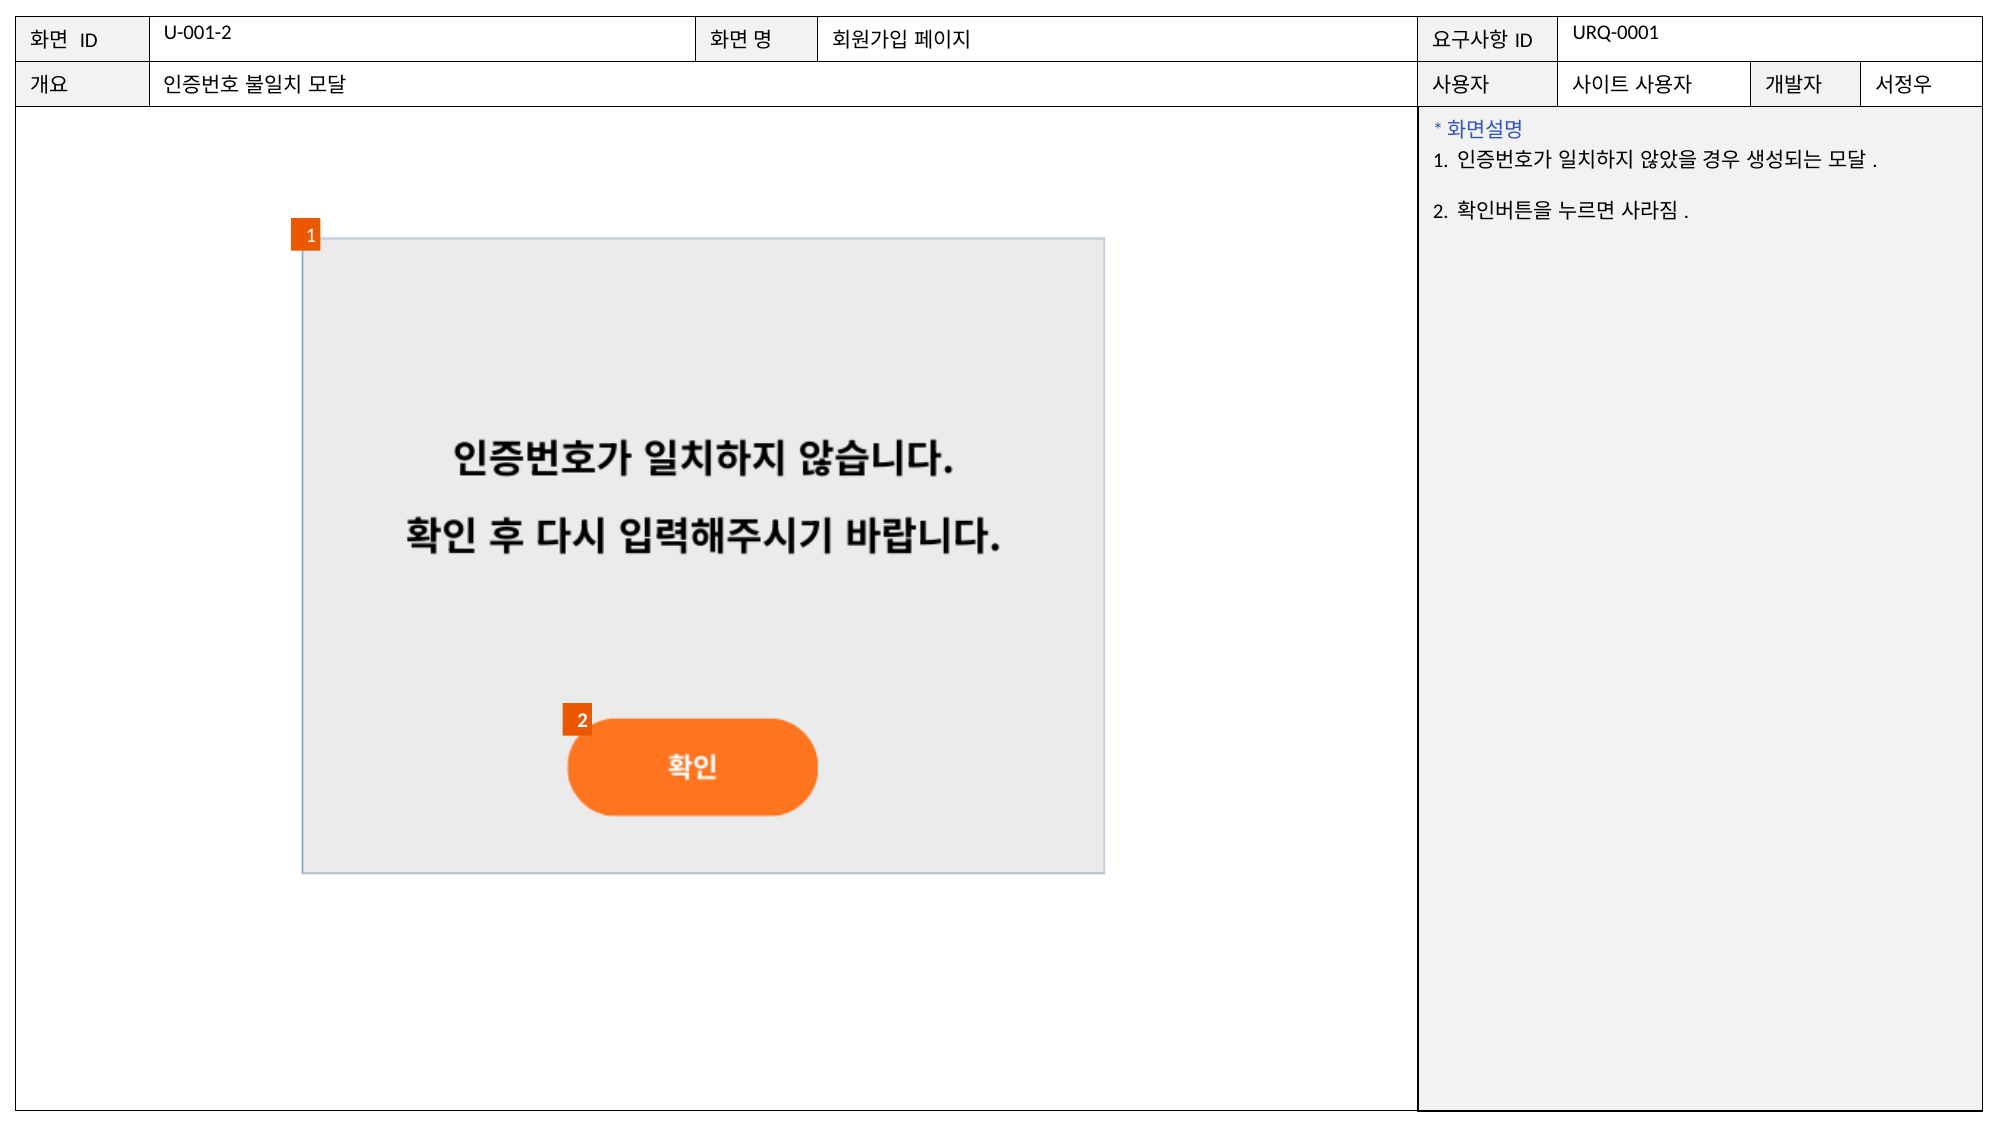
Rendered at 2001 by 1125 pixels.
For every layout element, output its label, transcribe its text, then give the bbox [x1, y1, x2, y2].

table_header 화면 ID [16, 17, 149, 61]
table_header 화면 명 [696, 17, 817, 61]
table_cell [16, 107, 1417, 1110]
table_header URQ-0001 [1558, 17, 1982, 61]
text_box 1 [289, 217, 322, 233]
table_header U-001-2 [150, 17, 695, 61]
picture [290, 233, 1119, 892]
table_cell *화면설명 1. 인증번호가 일치하지 않았을 경우 생성되는 모달. 2. 확인버튼을 누르면 사라짐. [1419, 107, 1982, 1110]
table_header 회원가입 페이지 [818, 17, 1417, 61]
table_cell 사이트 사용자 [1558, 62, 1750, 106]
table_cell 개발자 [1751, 62, 1860, 106]
table_header 요구사항ID [1418, 17, 1557, 61]
table_cell 서정우 [1861, 62, 1982, 106]
table_cell 사용자 [1418, 62, 1557, 106]
table_cell 인증번호 불일치 모달 [150, 62, 1417, 106]
table_cell 개요 [16, 62, 149, 106]
